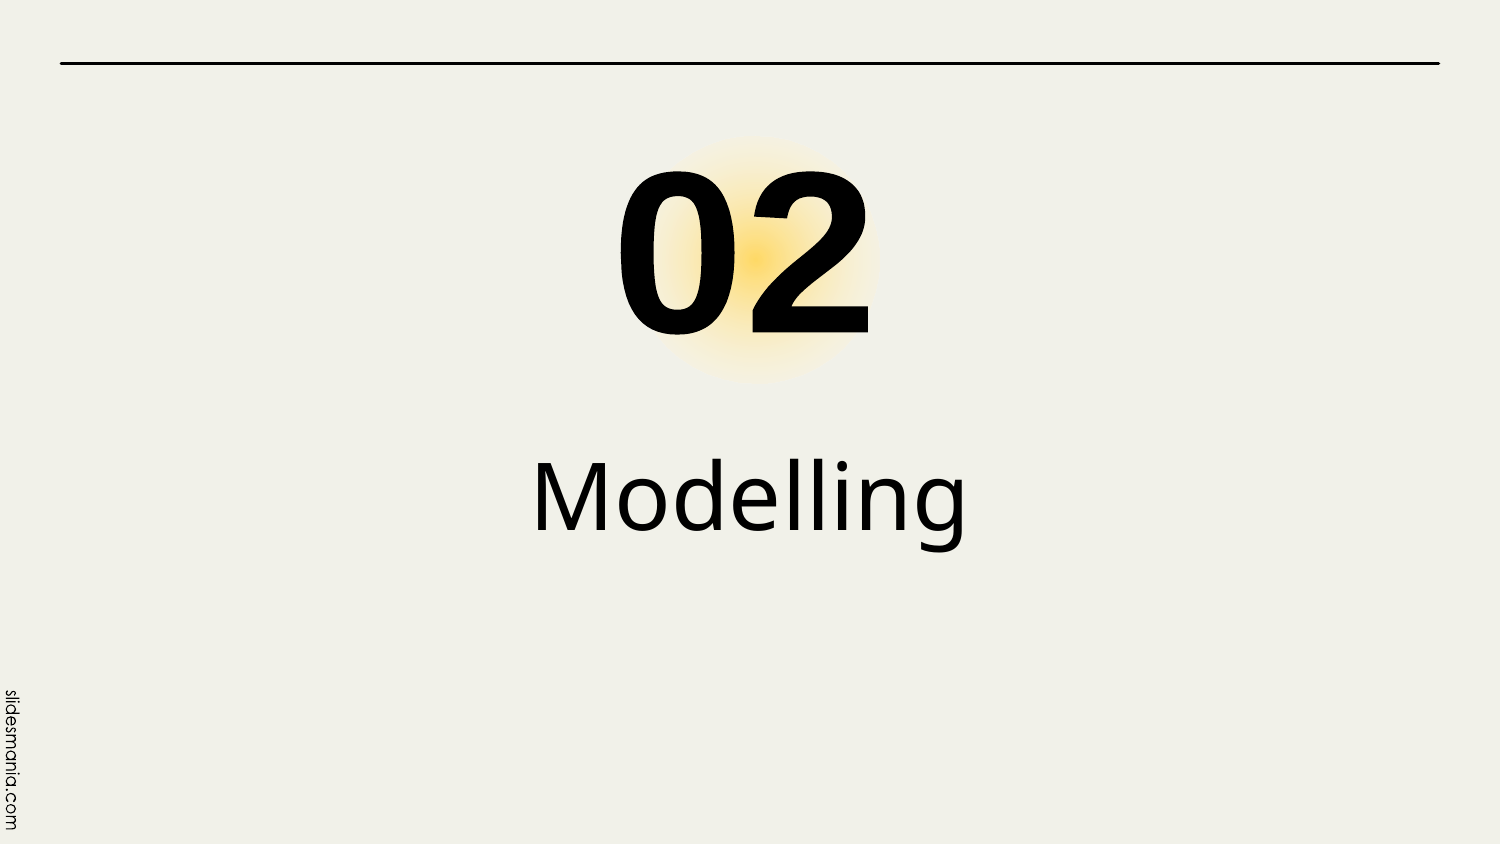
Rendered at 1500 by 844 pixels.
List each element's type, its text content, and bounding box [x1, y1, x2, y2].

title Modelling [237, 434, 1263, 552]
text_box [631, 135, 880, 384]
